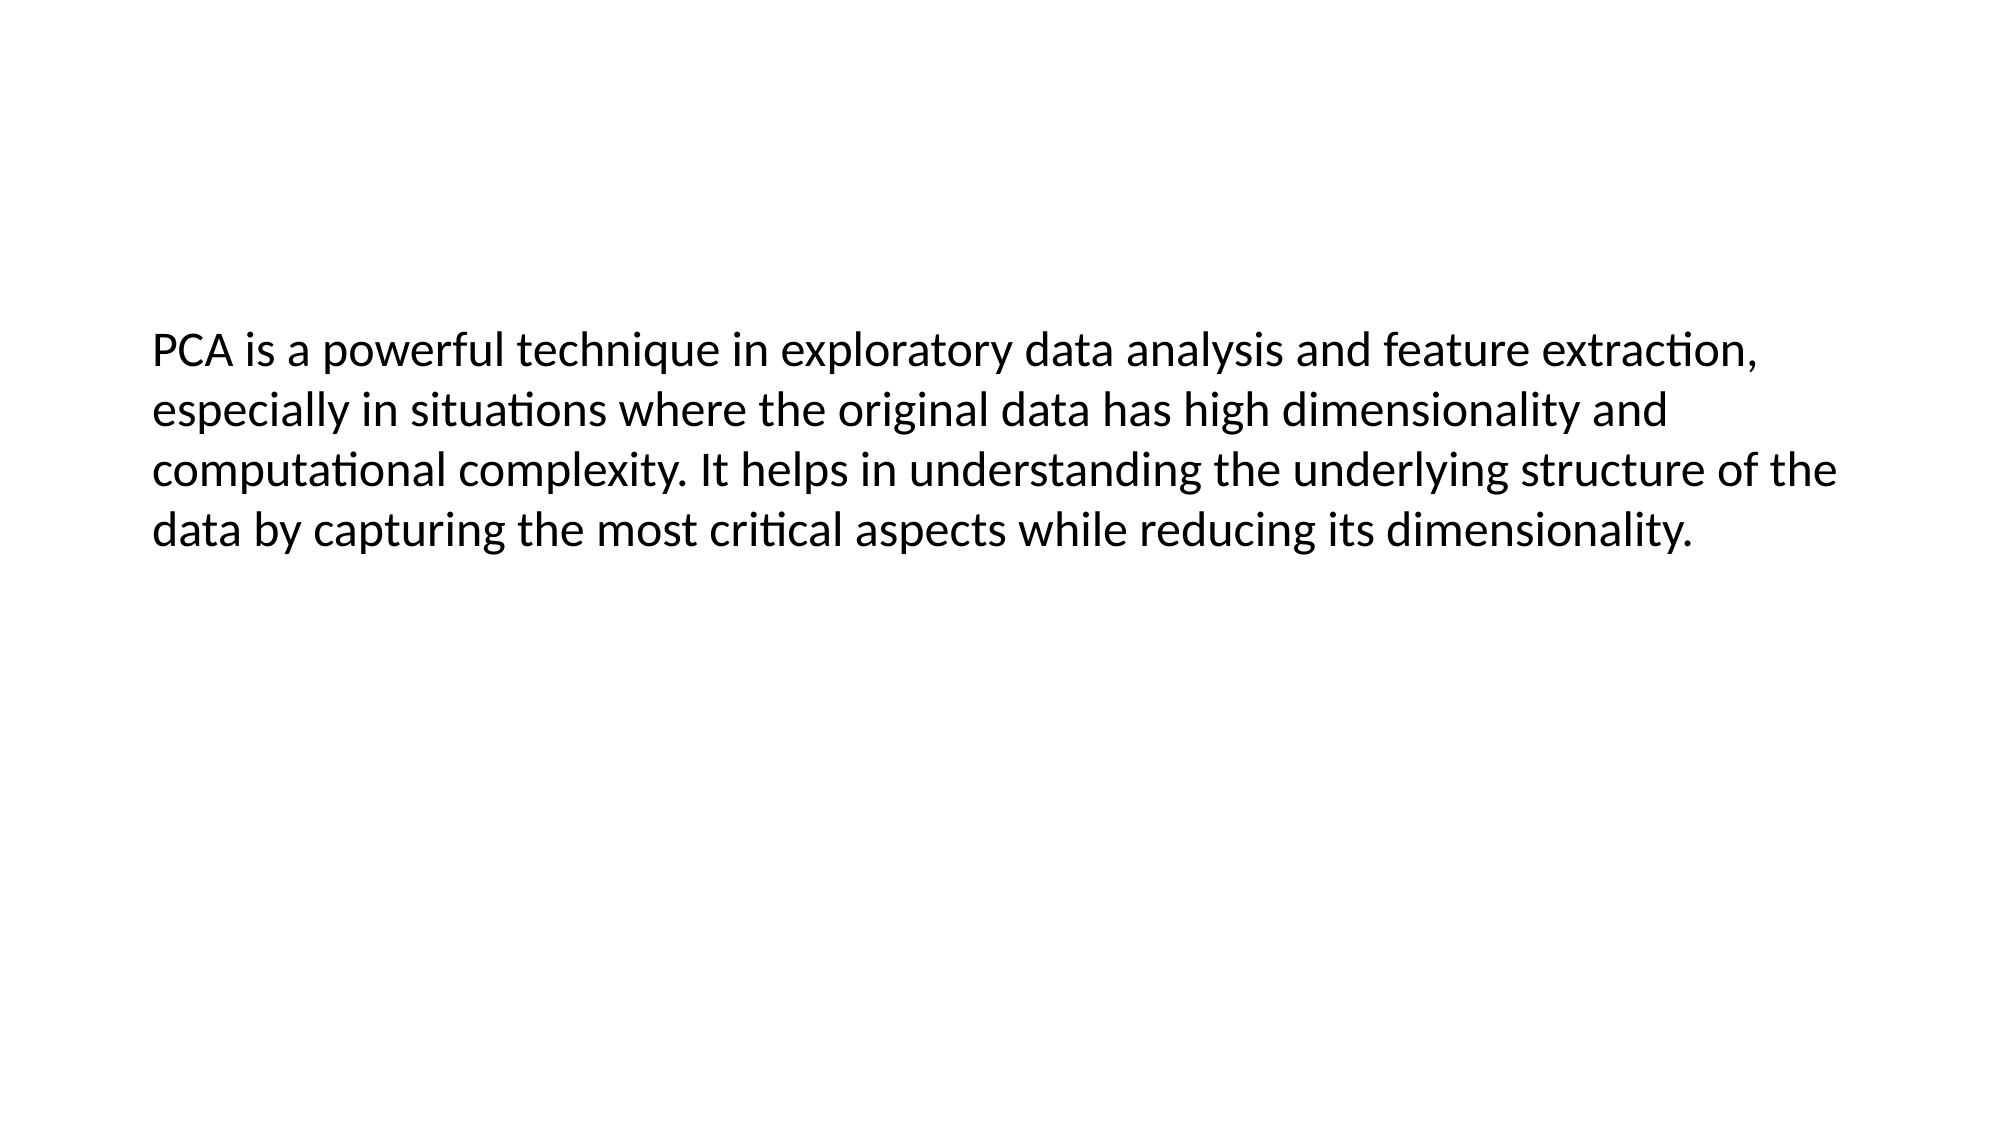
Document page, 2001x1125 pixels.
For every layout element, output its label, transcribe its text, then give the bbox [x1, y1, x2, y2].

text_box PCA is a powerful technique in exploratory data analysis and feature extraction, especially in situations where the original data has high dimensionality and computational complexity. It helps in understanding the underlying structure of the data by capturing the most critical aspects while reducing its dimensionality. [137, 309, 1863, 684]
